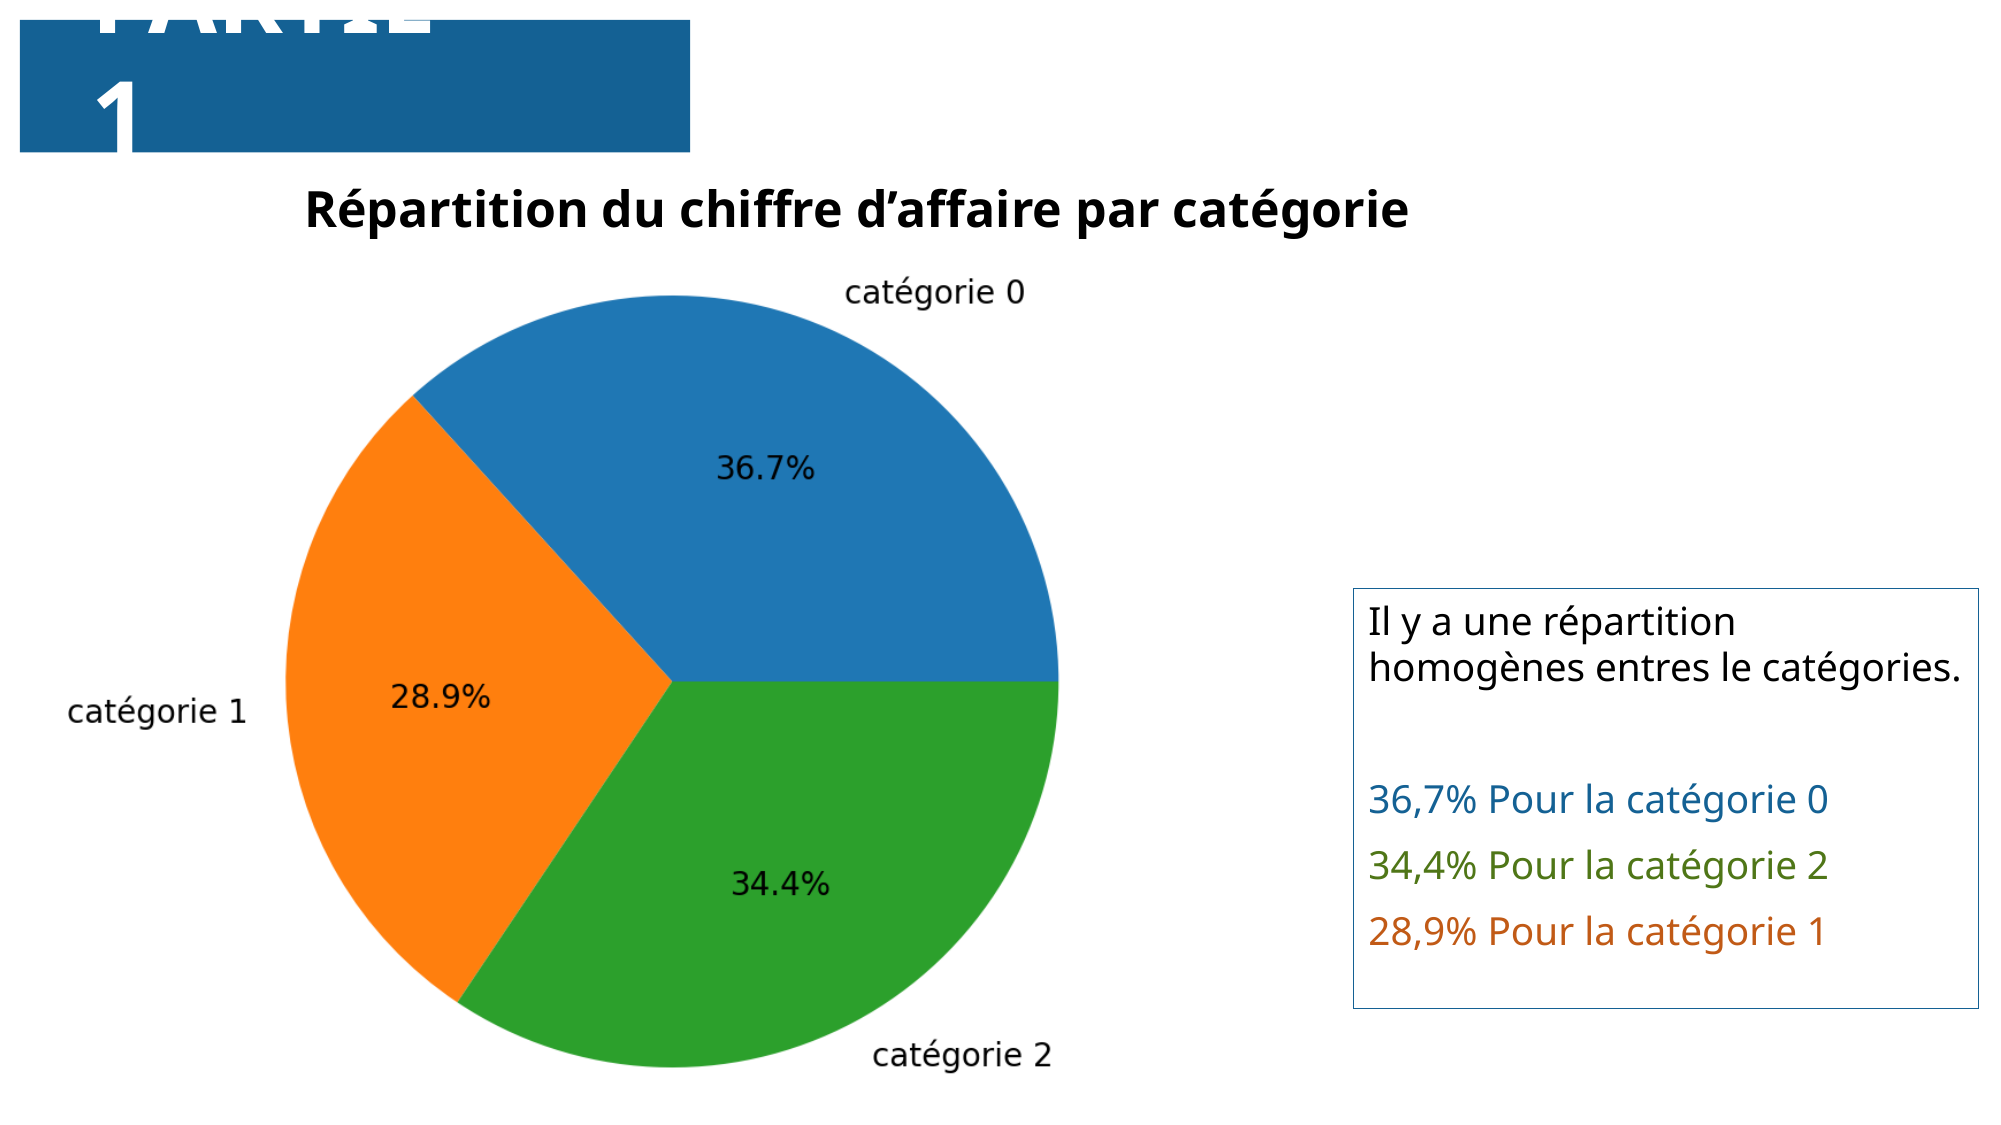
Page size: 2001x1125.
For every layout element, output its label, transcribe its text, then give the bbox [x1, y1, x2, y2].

picture [44, 257, 1084, 1092]
subtitle Répartition du chiffre d’affaire par catégorie [289, 169, 1638, 270]
text_box Partie 1 [76, 48, 532, 182]
text_box [19, 19, 691, 154]
text_box Il y a une répartition homogènes entres le catégories. 36,7% Pour la catégorie 0 34,4% Pour la catégorie 2 28,9% Pour la catégorie 1 [1353, 588, 1979, 1009]
